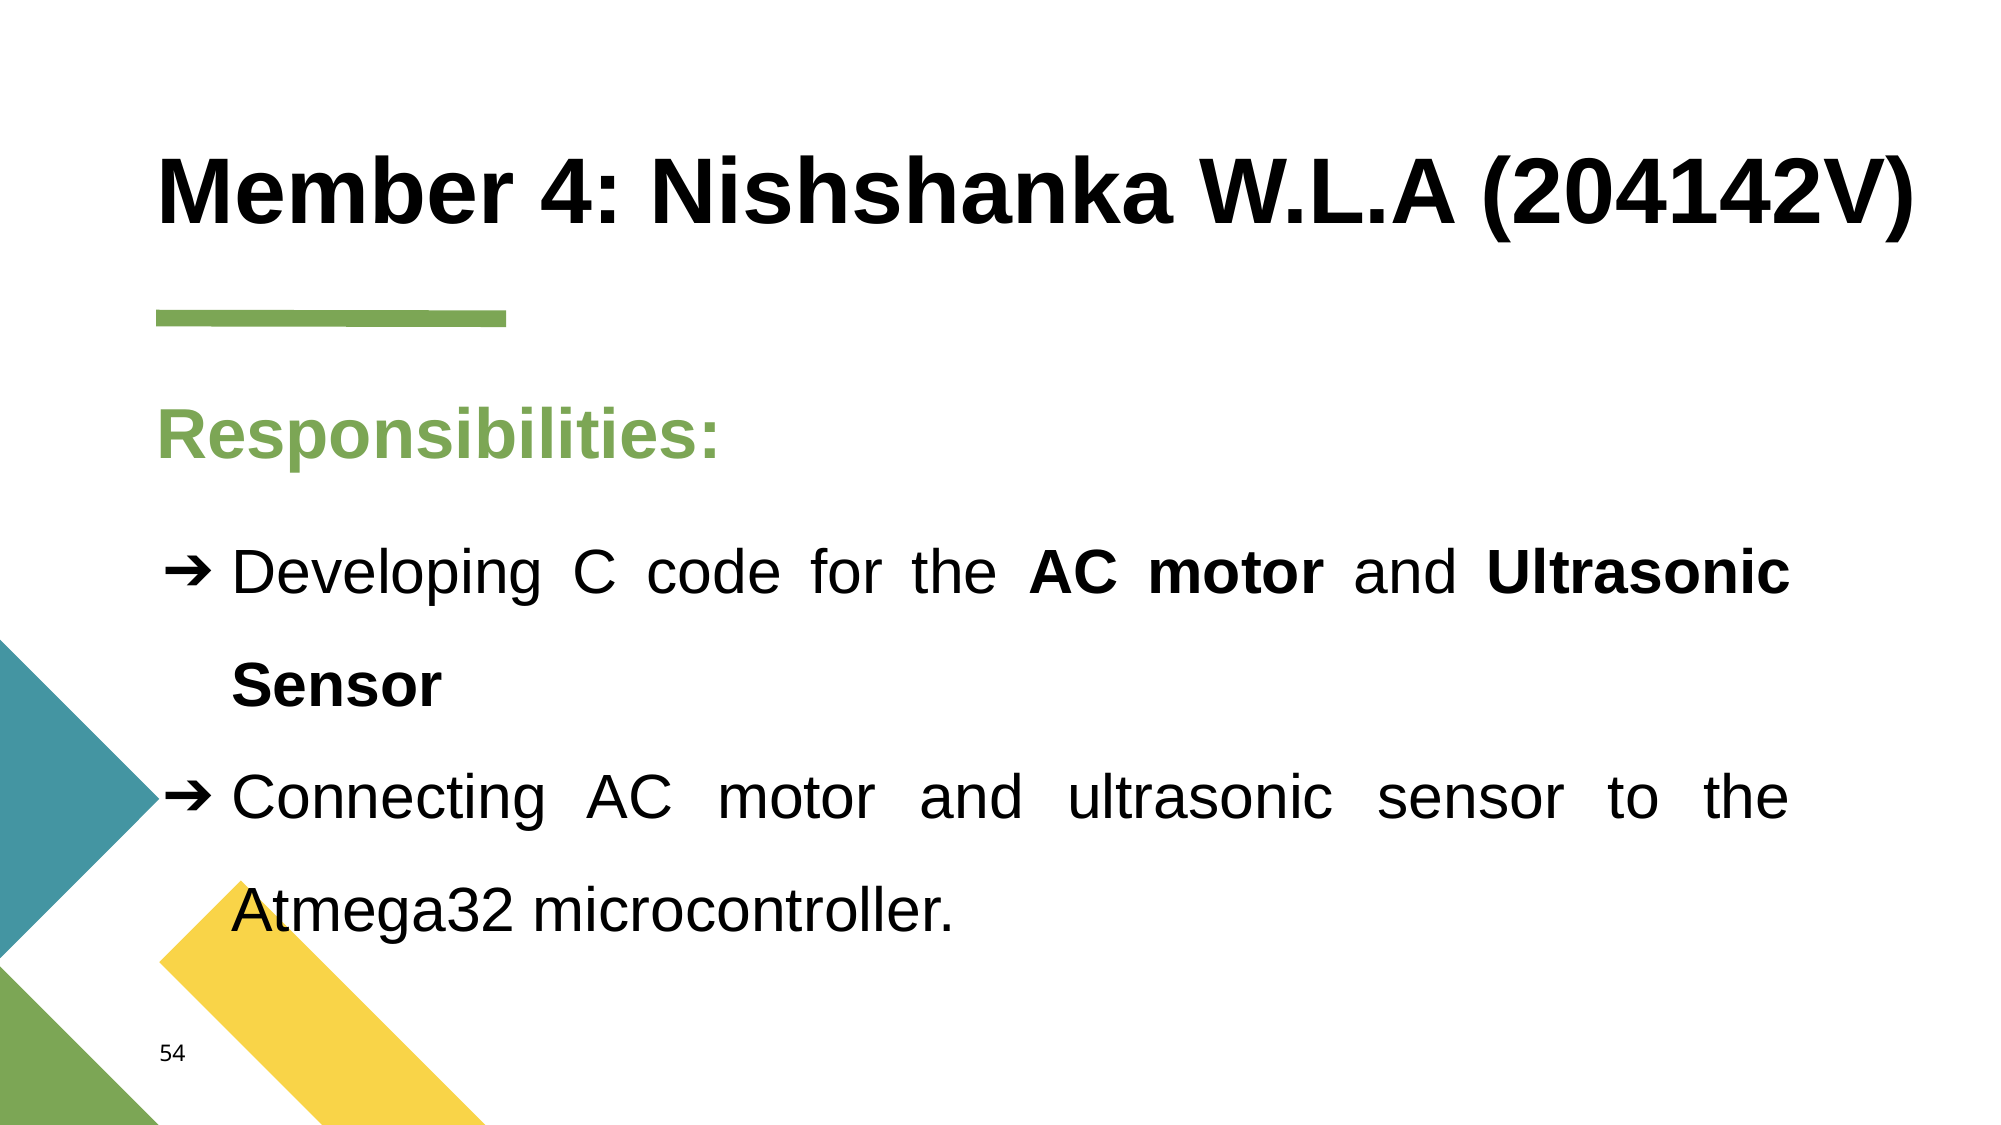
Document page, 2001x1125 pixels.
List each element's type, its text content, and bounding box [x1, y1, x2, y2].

list Responsibilities: Developing C code for the AC motor and Ultrasonic Sensor Connecting AC motor and ultrasonic sensor to the Atmega32 microcontroller. [156, 375, 1793, 939]
title Member 4: Nishshanka W.L.A (204142V) [156, 143, 1965, 244]
slide_number 54 [159, 1038, 246, 1080]
